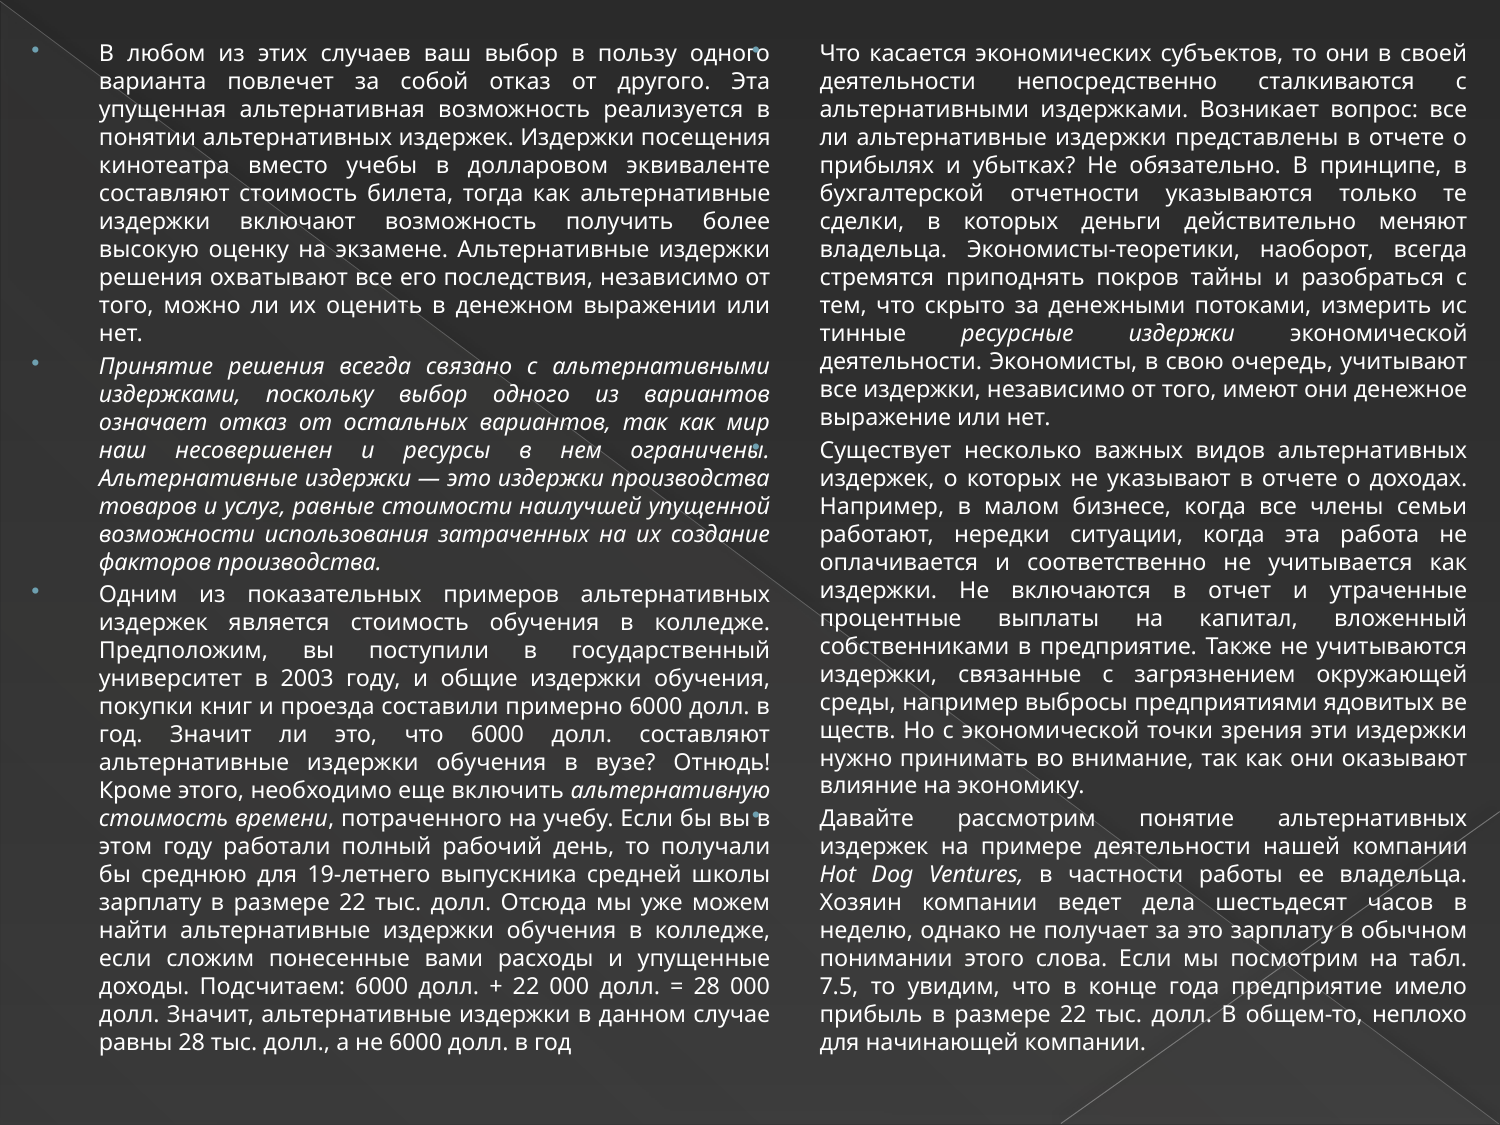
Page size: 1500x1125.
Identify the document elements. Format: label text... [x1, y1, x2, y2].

list Что касается экономических субъектов, то они в своей деятельности непосредственно сталкиваются с альтернативными издержками. Возникает вопрос: все ли альтернативные издержки представлены в отчете о прибылях и убытках? Не обязательно. В принципе, в бухгалтерской отчетности указываются только те сделки, в которых деньги действительно меняют владельца. Экономисты-теоретики, наоборот, всегда стремятся припод­нять покров тайны и разобраться с тем, что скрыто за денежными потоками, измерить ис­тинные ресурсные издержки экономической деятельности. Экономисты, в свою очередь, учитывают все издержки, независимо от того, имеют они денежное выражение или нет. Существует несколько важных видов альтернативных издержек, о которых не указы­вают в отчете о доходах. Например, в малом бизнесе, когда все члены семьи работают, нередки ситуации, когда эта работа не оплачивается и соответственно не учитывается как издержки. Не включаются в отчет и утраченные процентные выплаты на капитал, вложенный собственниками в предприятие. Также не учитываются издержки, связанные с загрязнением окружающей среды, например выбросы предприятиями ядовитых ве­ществ. Но с экономической точки зрения эти издержки нужно принимать во внимание, так как они оказывают влияние на экономику. Давайте рассмотрим понятие альтернативных издержек на примере деятельности на­шей компании Hot Dog Ventures, в частности работы ее владельца. Хозяин компании ведет дела шестьдесят часов в неделю, однако не получает за это зарплату в обычном понима­нии этого слова. Если мы посмотрим на табл. 7.5, то увидим, что в конце года предприятие имело прибыль в размере 22 тыс. долл. В общем-то, неплохо для начинающей компании. [738, 30, 1483, 1083]
list В любом из этих случаев ваш выбор в пользу одного варианта повлечет за собой отказ от другого. Эта упущенная альтернативная возможность реализуется в понятии альтер­нативных издержек. Издержки посе­щения кинотеатра вместо учебы в долларовом эквиваленте составляют стоимость биле­та, тогда как альтернативные издержки включают возможность получить более высокую оценку на экзамене. Альтернативные издержки решения охватывают все его последствия, независимо от того, можно ли их оценить в денежном выражении или нет. Принятие решения всегда связано с альтернативными издержками, поскольку выбор одного из вариантов означает отказ от остальных вариантов, так как мир наш несовершенен и ресурсы в нем ограничены. Альтернативные издержки — это издержки производства товаров и услуг, рав­ные стоимости наилучшей упущенной возможности использования затраченных на их создание факторов производства. Одним из показательных примеров альтернативных издержек является стоимость обучения в колледже. Предположим, вы поступили в государственный университет в 2003 году, и общие издержки обучения, покупки книг и проезда составили примерно 6000 долл. в год. Значит ли это, что 6000 долл. составляют альтернативные издержки обу­чения в вузе? Отнюдь! Кроме этого, необходимо еще включить альтернативную стои­мость времени, потраченного на учебу. Если бы вы в этом году работали полный рабо­чий день, то получали бы среднюю для 19-летнего выпускника средней школы зарплату в размере 22 тыс. долл. Отсюда мы уже можем найти альтернативные издержки обучения в колледже, если сложим понесенные вами расходы и упущенные доходы. Подсчитаем: 6000 долл. + 22 000 долл. = 28 000 долл. Значит, альтернативные издержки в данном случае равны 28 тыс. долл., а не 6000 долл. в год [17, 30, 738, 1083]
